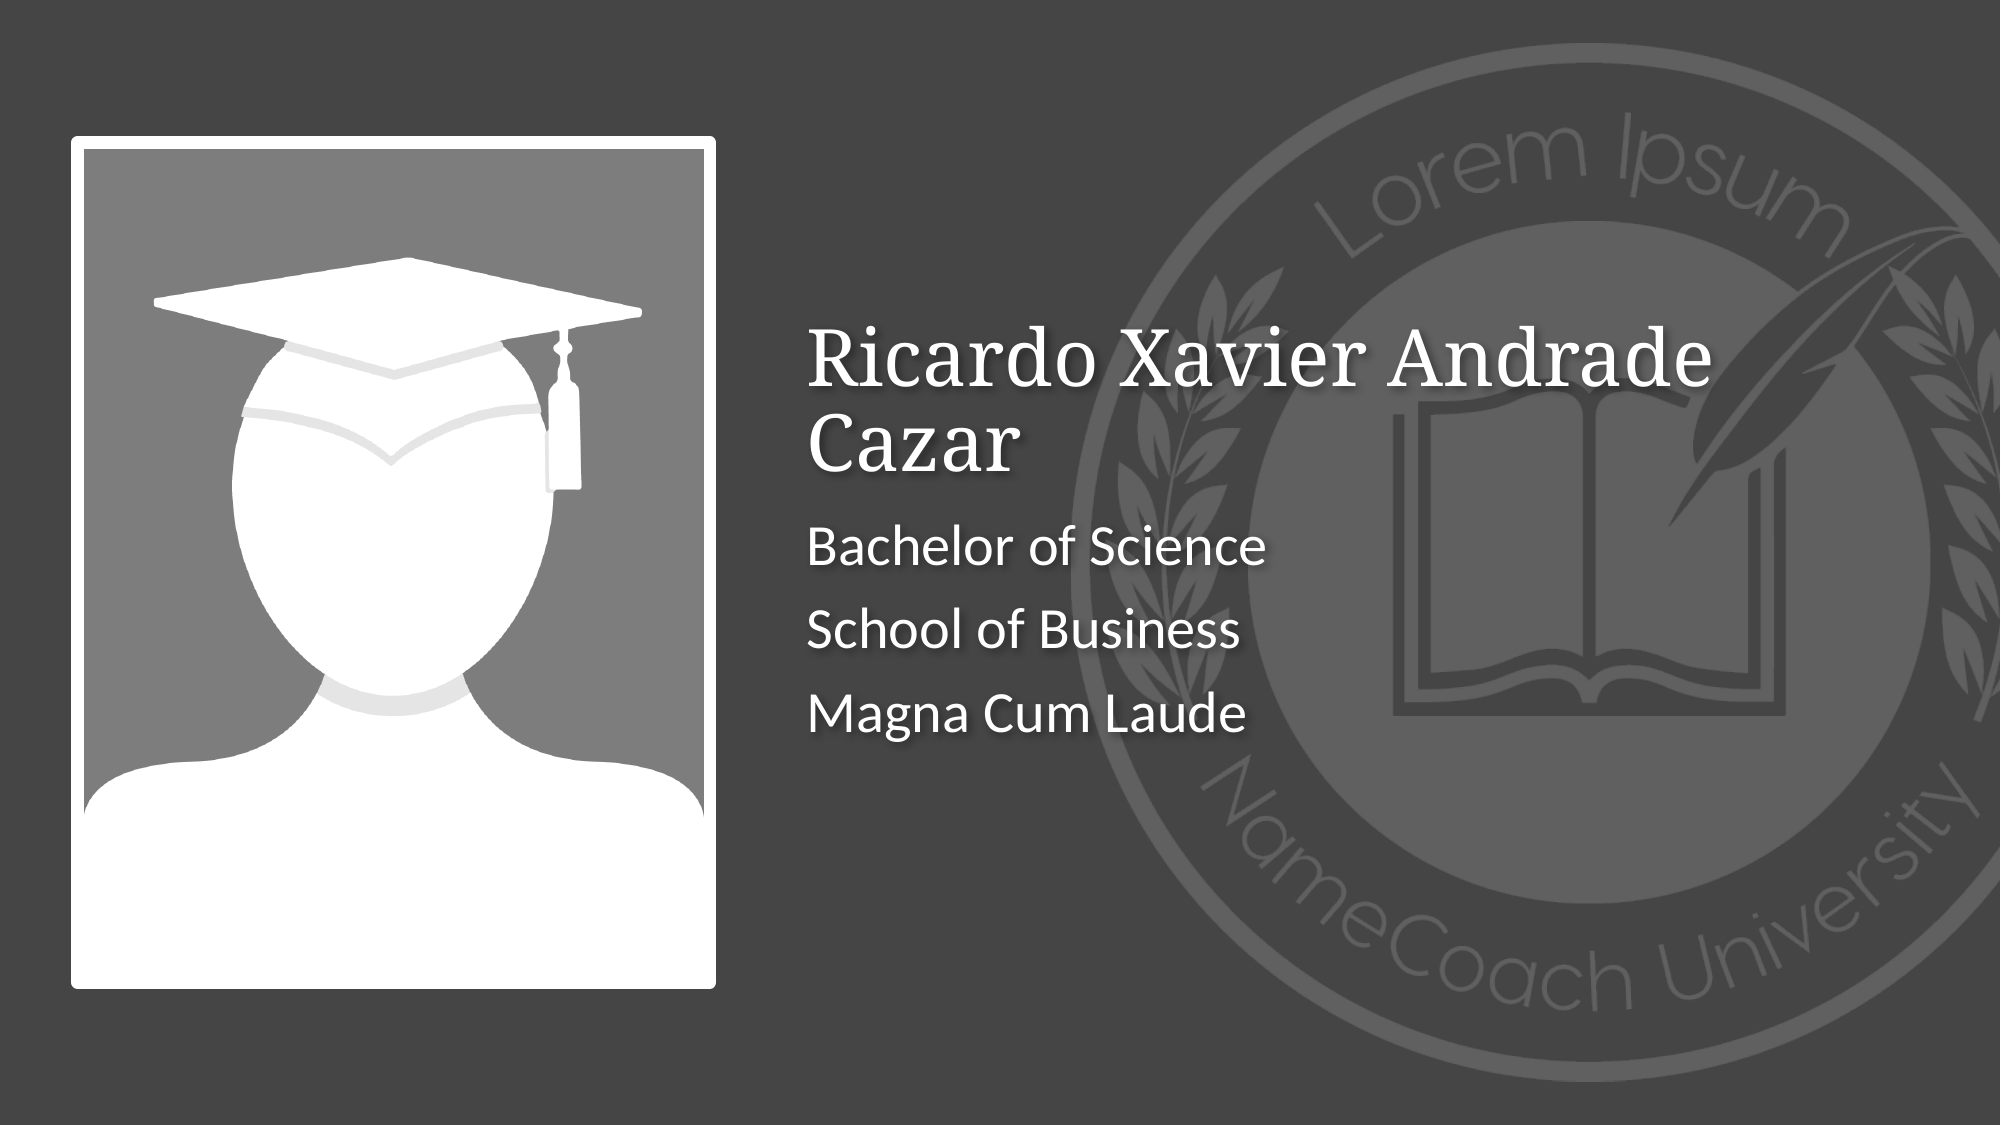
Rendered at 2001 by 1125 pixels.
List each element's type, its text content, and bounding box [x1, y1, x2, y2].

picture [1070, 43, 2001, 1082]
subtitle Bachelor of Science School of Business Magna Cum Laude [791, 507, 1917, 958]
title Ricardo Xavier Andrade Cazar [791, 340, 1917, 467]
picture [83, 148, 704, 977]
